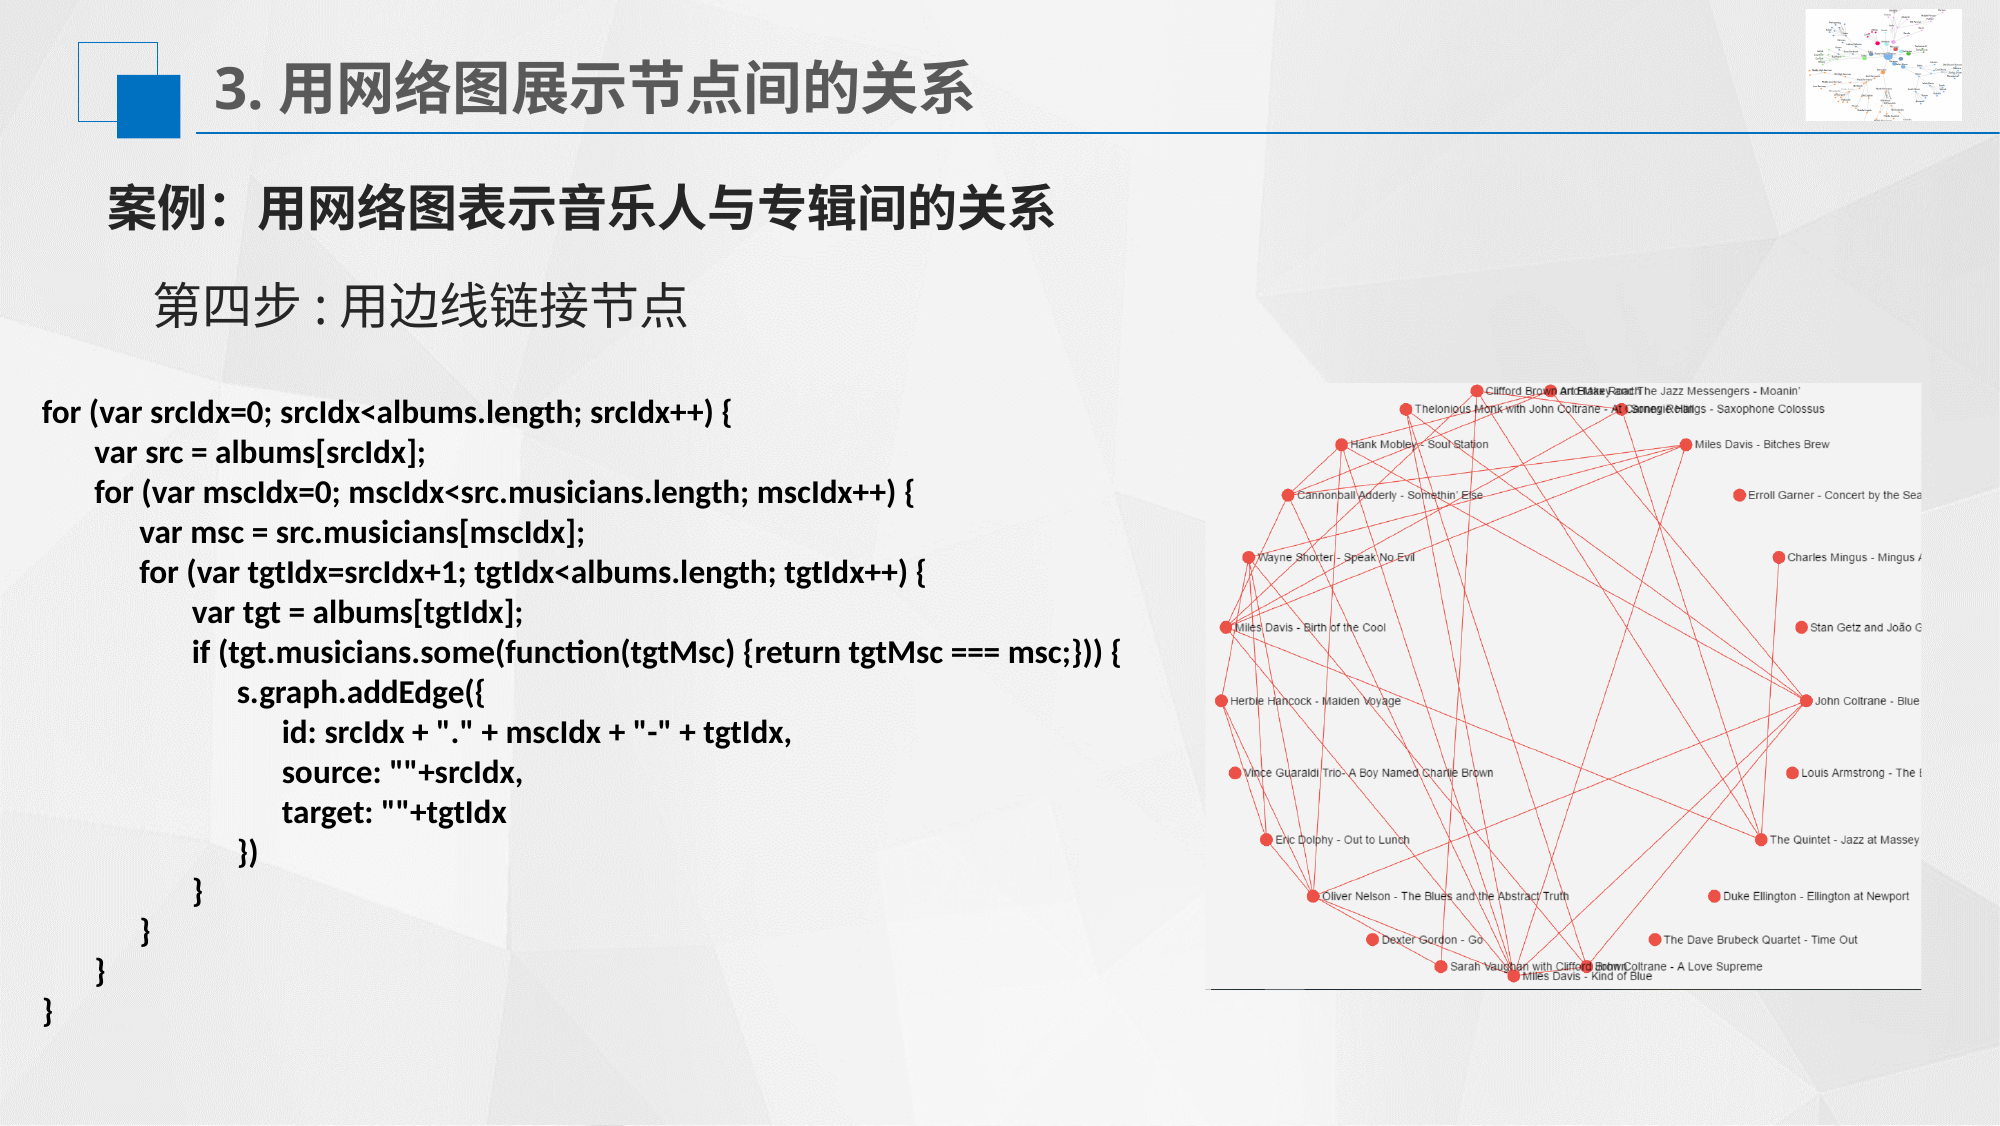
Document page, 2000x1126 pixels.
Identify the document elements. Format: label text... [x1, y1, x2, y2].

text_box 案例：用网络图表示音乐人与专辑间的关系 [43, 169, 1485, 244]
text_box 第四步:用边线链接节点 [137, 267, 1138, 342]
text_box for (var srcIdx=0; srcIdx<albums.length; srcIdx++) { var src = albums[srcIdx]; for (var mscIdx=0; mscIdx<src.musicians.length; mscIdx++) { var msc = src.musicians[mscIdx]; for (var tgtIdx=srcIdx+1; tgtIdx<albums.length; tgtIdx++) { var tgt = albums[tgtIdx]; if (tgt.musicians.some(function(tgtMsc) {return tgtMsc === msc;})) { s.graph.addEdge({ id: srcIdx + "." + mscIdx + "-" + tgtIdx, source: ""+srcIdx, target: ""+tgtIdx }) } } } } [27, 383, 1166, 1037]
title 3.用网络图展示节点间的关系 [194, 42, 1378, 130]
picture [0, 0, 2000, 1126]
